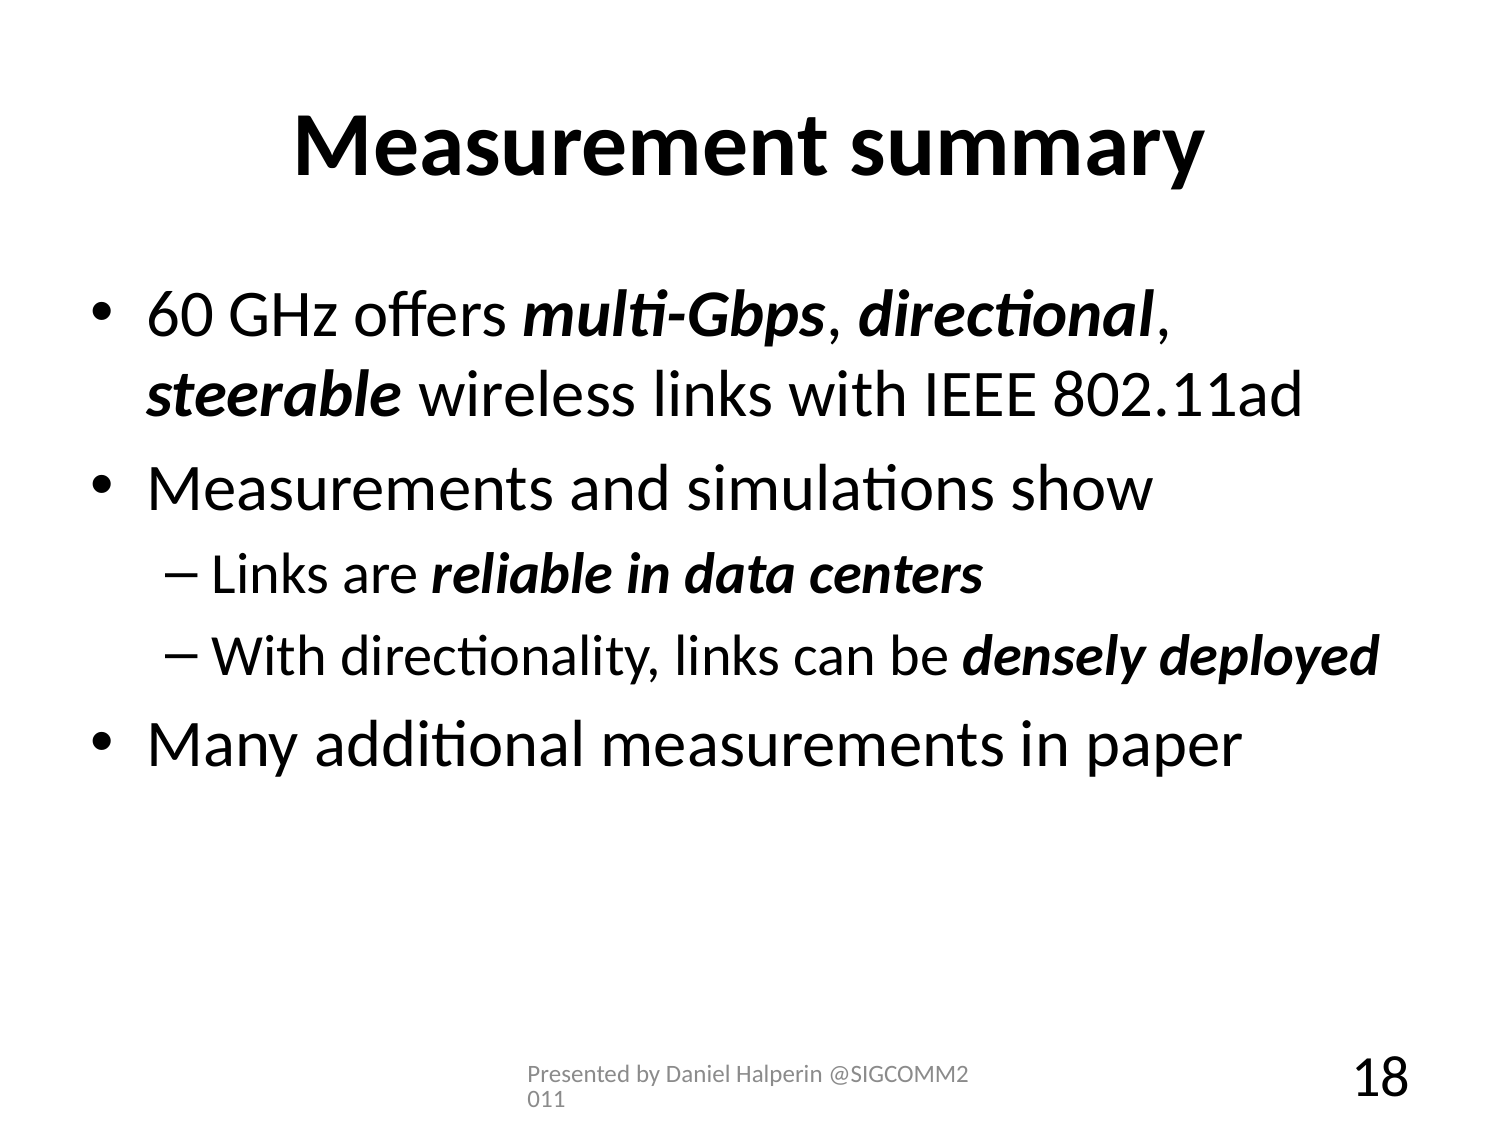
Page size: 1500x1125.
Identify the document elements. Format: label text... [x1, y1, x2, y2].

slide_number 18 [1074, 1042, 1425, 1103]
list 60 GHz offers multi-Gbps, directional, steerable wireless links with IEEE 802.11ad Measurements and simulations show Links are reliable in data centers With directionality, links can be densely deployed Many additional measurements in paper [75, 262, 1425, 1005]
footer Presented by Daniel Halperin @SIGCOMM2011 [512, 1042, 988, 1103]
title Measurement summary [75, 45, 1425, 233]
